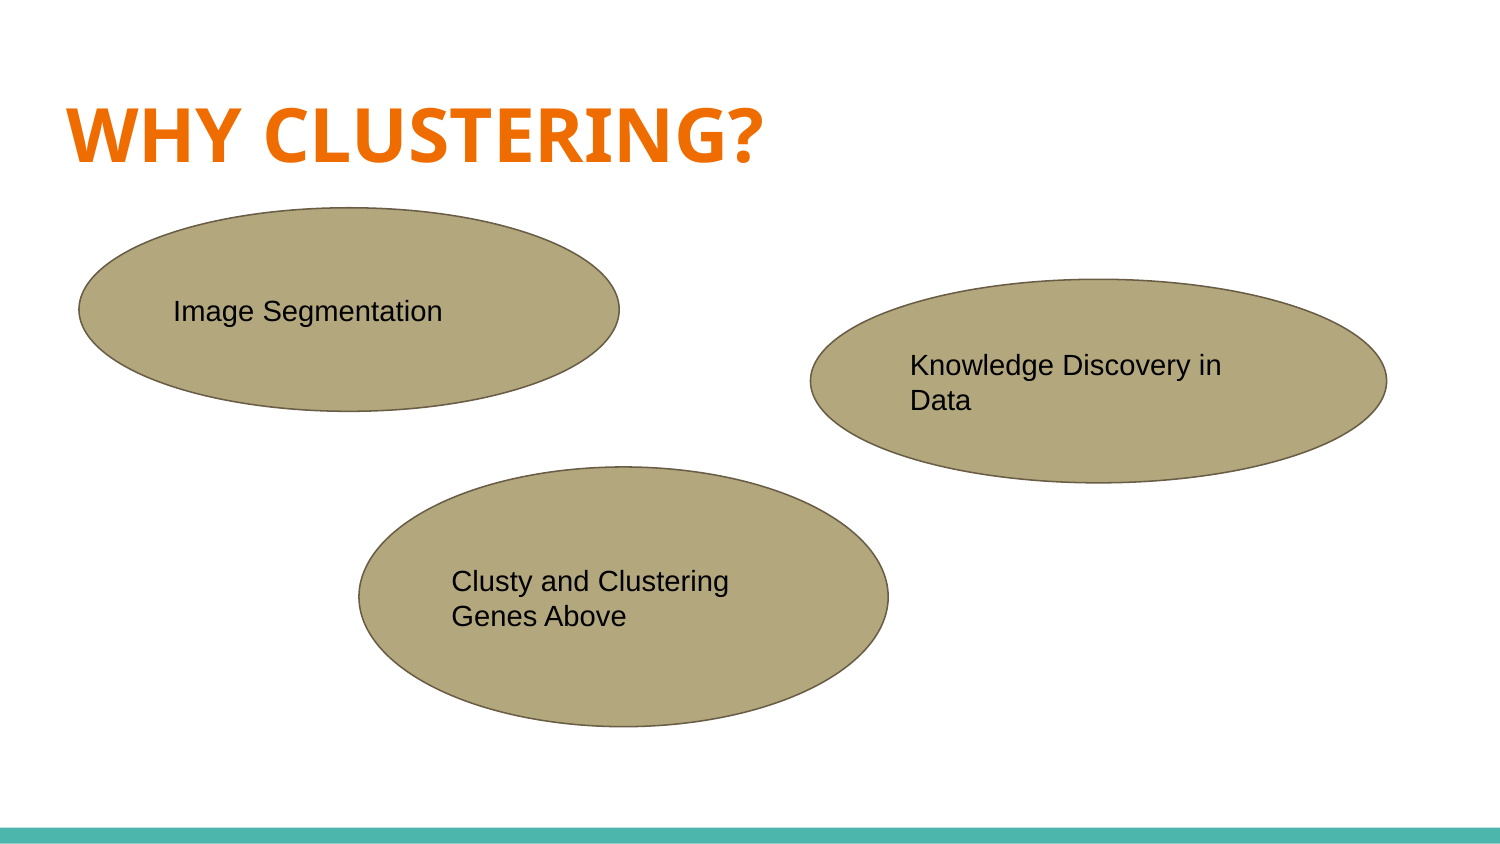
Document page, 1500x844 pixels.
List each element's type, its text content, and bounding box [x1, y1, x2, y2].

text_box Knowledge Discovery in Data [810, 279, 1387, 483]
text_box WHY CLUSTERING? [51, 72, 1449, 189]
text_box [51, 207, 1449, 750]
text_box Clusty and Clustering Genes Above [358, 466, 889, 727]
text_box Image Segmentation [78, 207, 620, 412]
